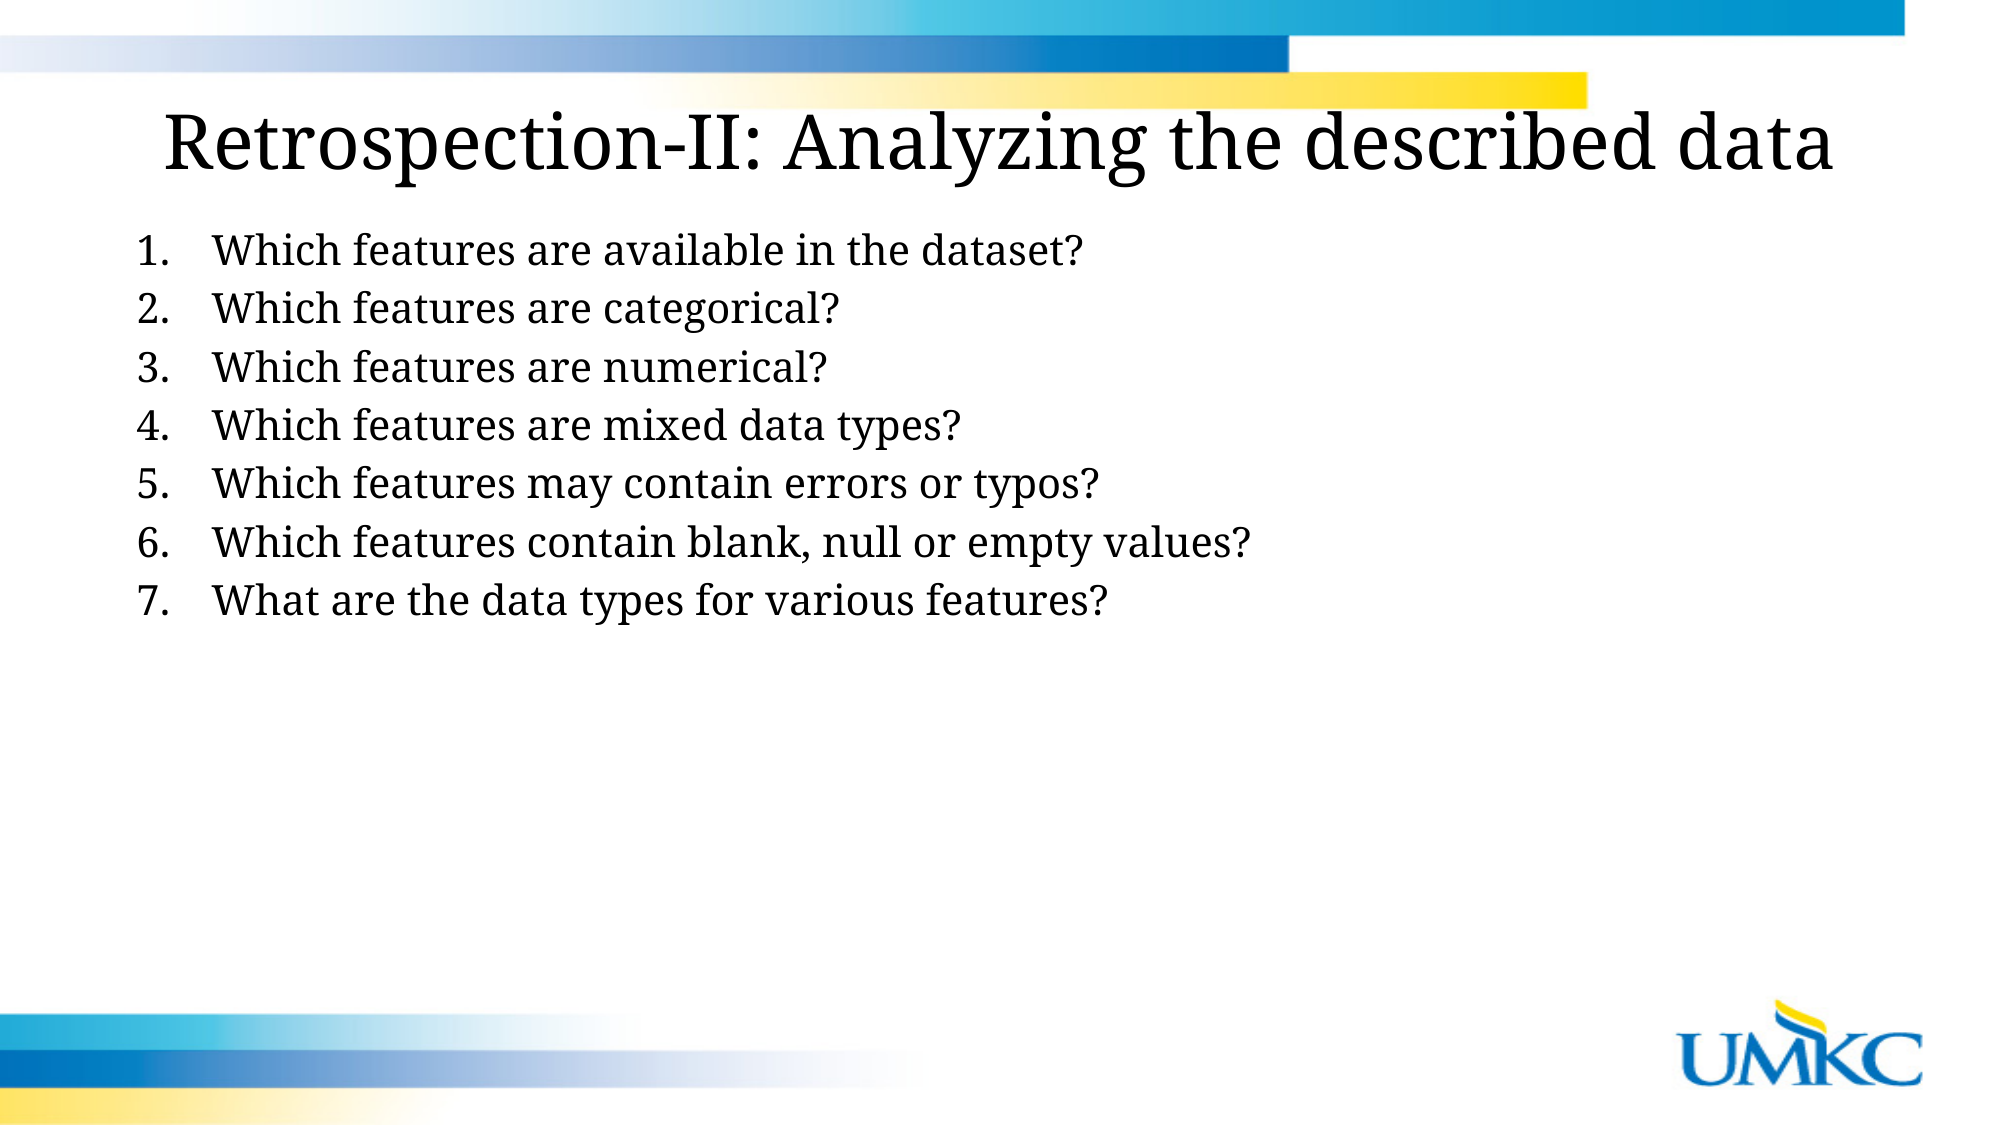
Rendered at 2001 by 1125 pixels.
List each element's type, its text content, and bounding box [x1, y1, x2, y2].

list Which features are available in the dataset? Which features are categorical? Which features are numerical? Which features are mixed data types? Which features may contain errors or typos? Which features contain blank, null or empty values? What are the data types for various features? [121, 216, 1922, 1004]
picture [0, 0, 2001, 1125]
title Retrospection-II: Analyzing the described data [99, 45, 1900, 233]
